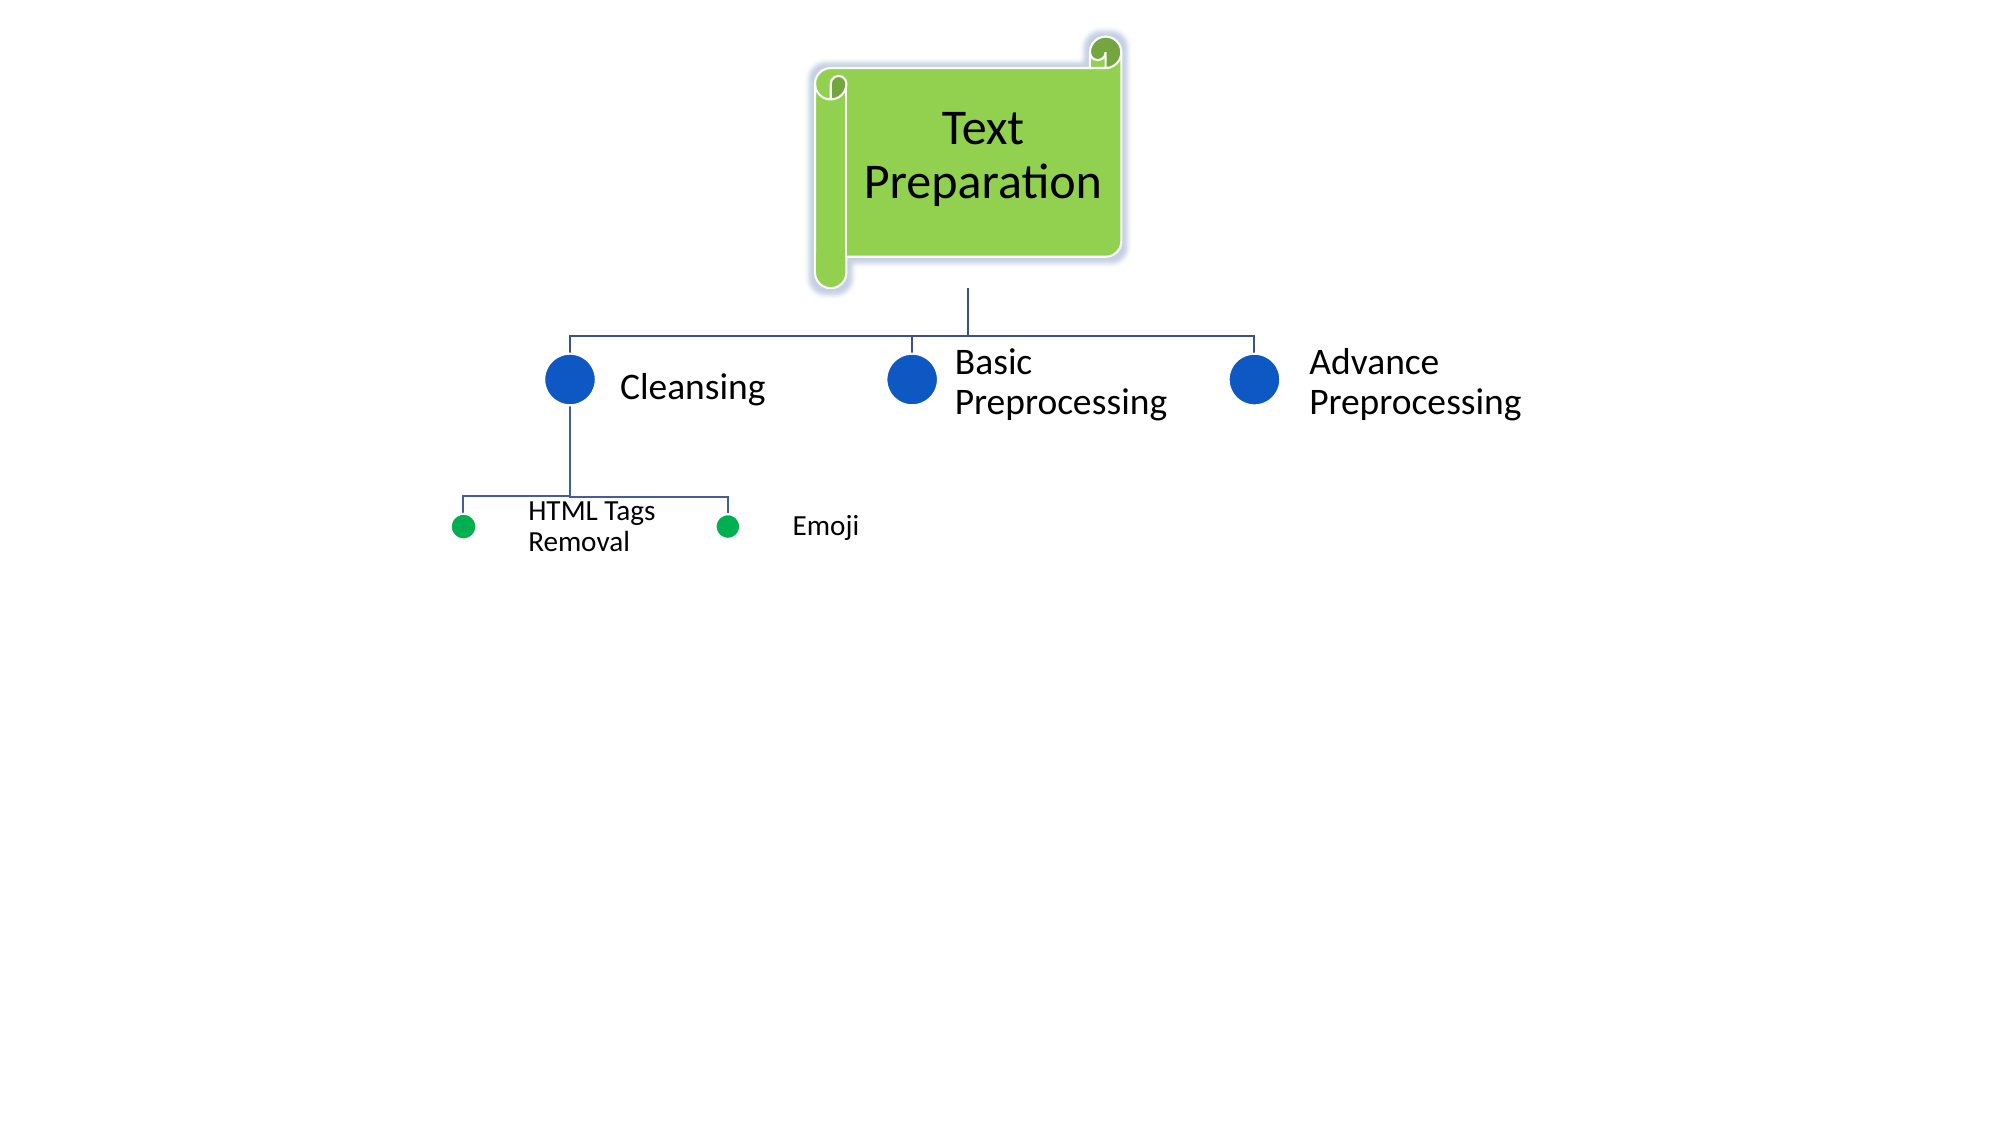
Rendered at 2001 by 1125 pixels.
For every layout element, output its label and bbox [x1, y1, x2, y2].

text_box [159, 36, 1834, 583]
